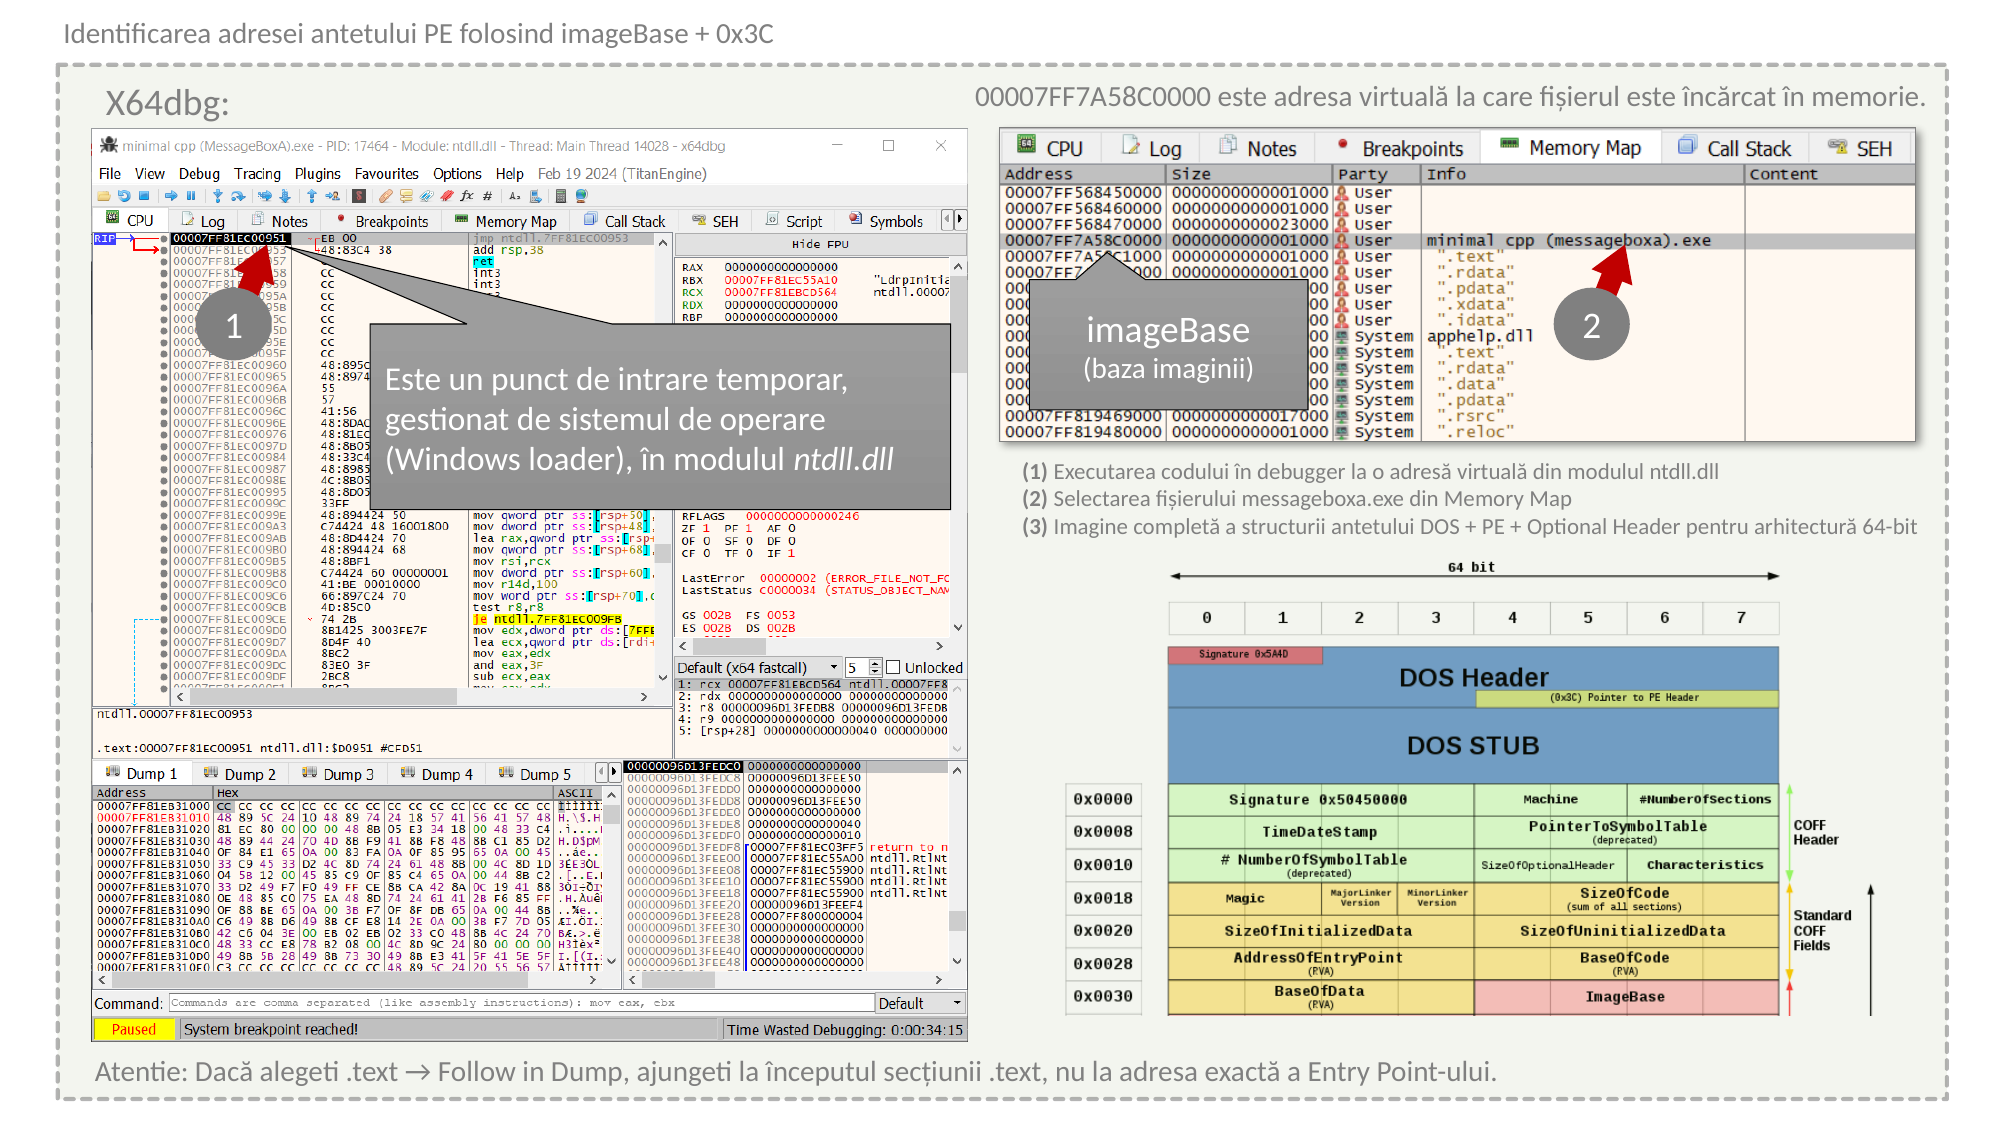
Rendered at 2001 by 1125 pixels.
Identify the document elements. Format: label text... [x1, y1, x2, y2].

text_box X64dbg: [91, 70, 246, 128]
text_box (1) Executarea codului în debugger la o adresă virtuală din modulul ntdll.dll (2) Selectarea fișierului messageboxa.exe din Memory Map (3) Imagine completă a structurii antetului DOS + PE + Optional Header pentru arhitectură 64-bit [1007, 448, 1935, 574]
text_box Atentie: Dacă alegeti .text → Follow in Dump, ajungeti la începutul secțiunii .text, nu la adresa exactă a Entry Point-ului. [79, 1044, 1925, 1095]
picture [91, 128, 968, 1042]
picture [1001, 524, 1920, 1016]
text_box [195, 241, 272, 361]
text_box [57, 64, 1947, 1100]
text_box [1553, 241, 1630, 361]
text_box 00007FF7A58C0000 este adresa virtuală la care fișierul este încărcat în memorie. [960, 70, 1961, 121]
picture [999, 128, 1915, 441]
text_box Identificarea adresei antetului PE folosind imageBase + 0x3C [48, 6, 1951, 57]
